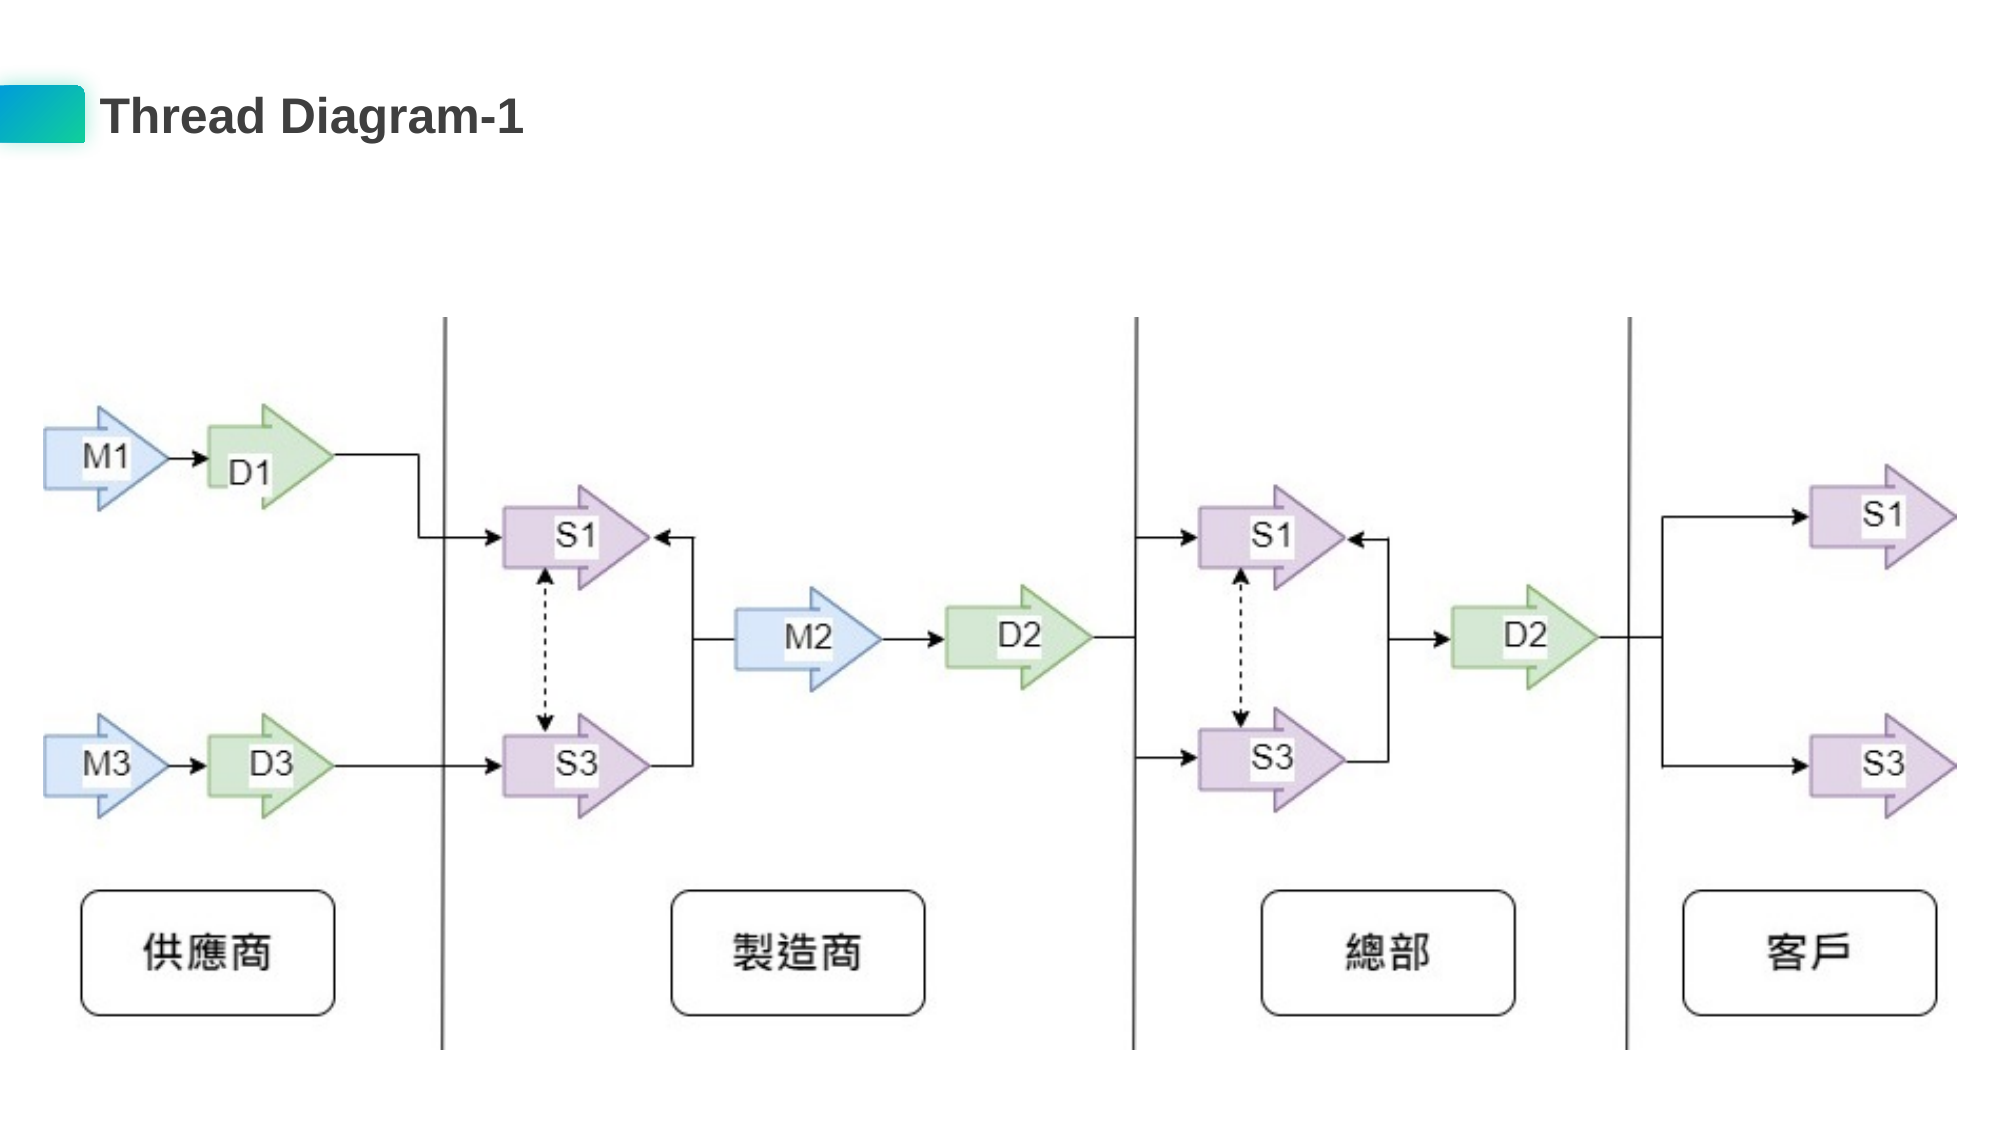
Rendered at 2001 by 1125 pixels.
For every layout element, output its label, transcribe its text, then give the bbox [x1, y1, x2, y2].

list Thread Diagram-1 [84, 75, 646, 316]
picture [43, 316, 1957, 1050]
